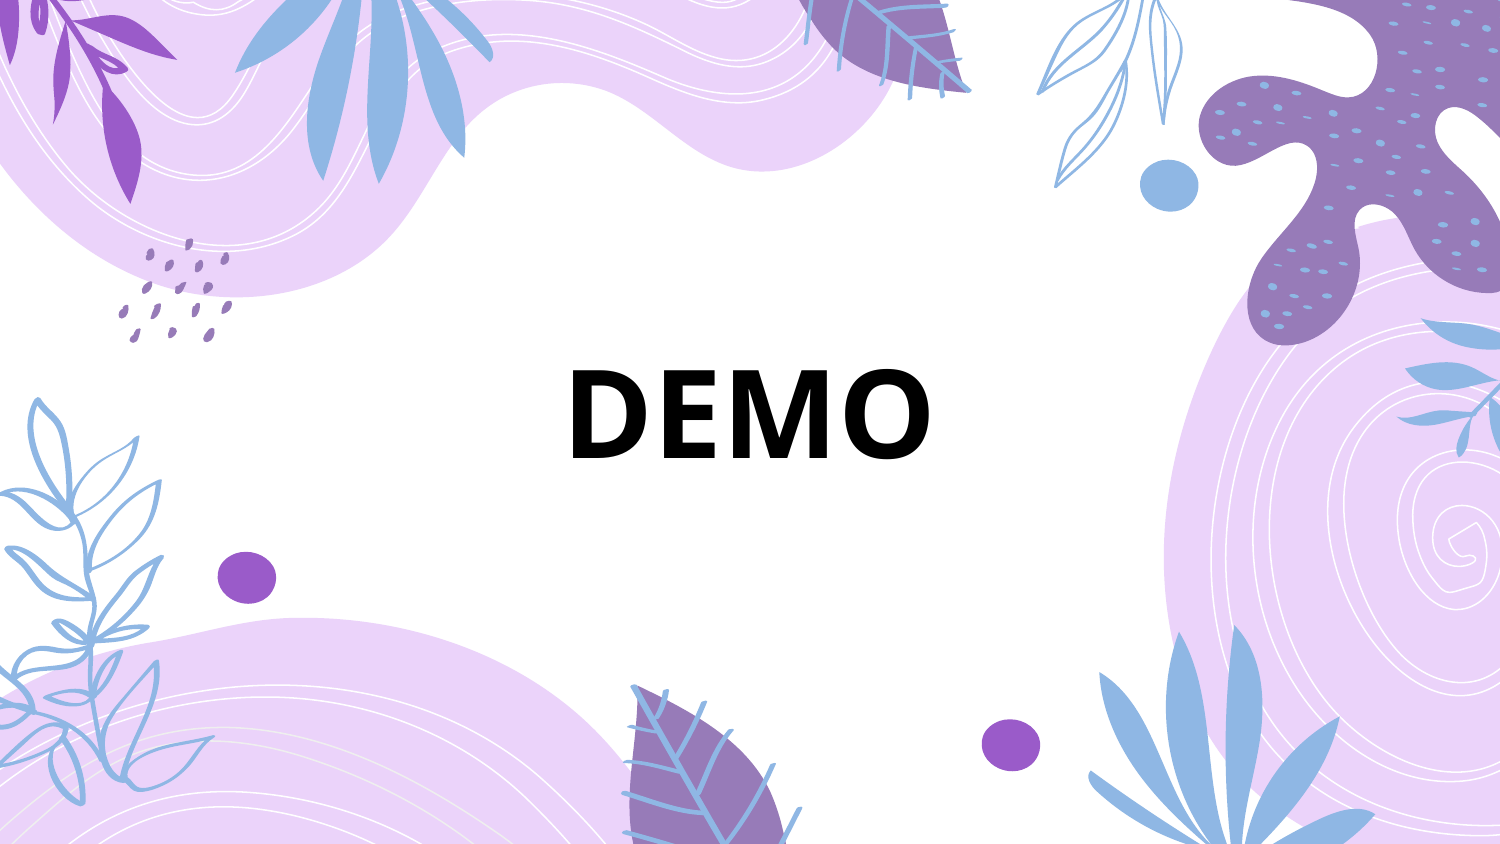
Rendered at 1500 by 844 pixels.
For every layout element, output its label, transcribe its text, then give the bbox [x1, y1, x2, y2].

title DEMO [385, 320, 1115, 662]
